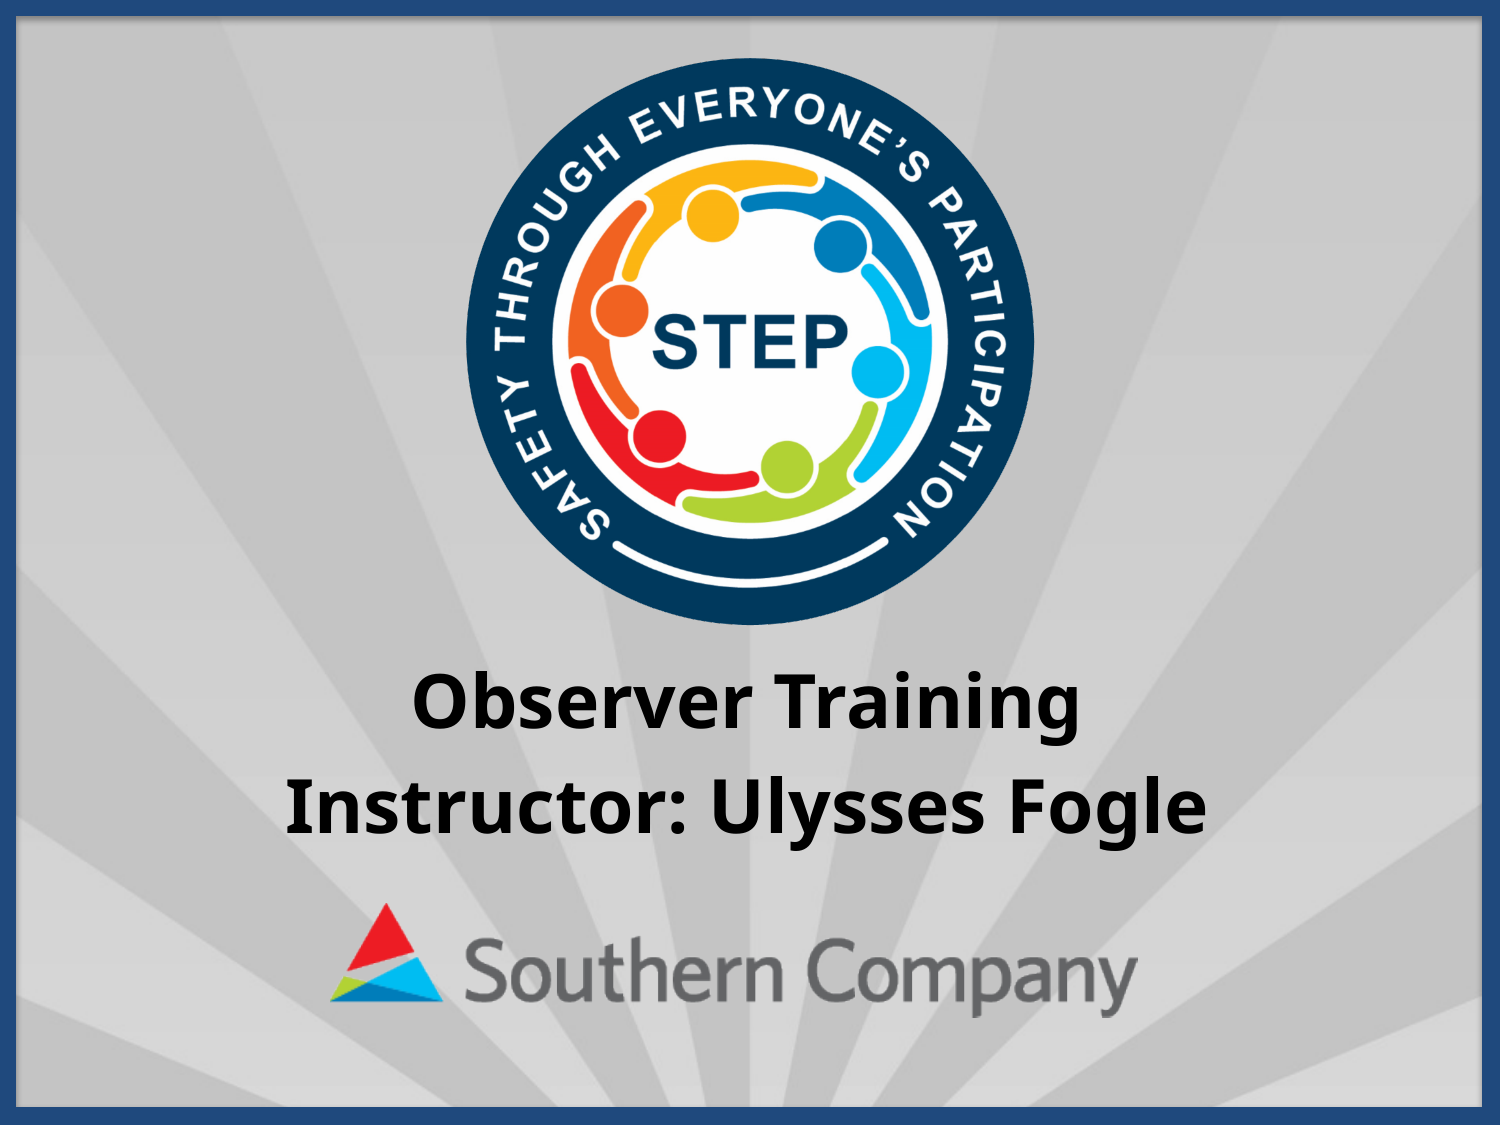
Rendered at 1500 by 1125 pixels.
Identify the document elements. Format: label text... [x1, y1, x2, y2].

picture [16, 16, 1482, 1107]
text_box Observer Training Instructor: Ulysses Fogle [25, 646, 1469, 767]
